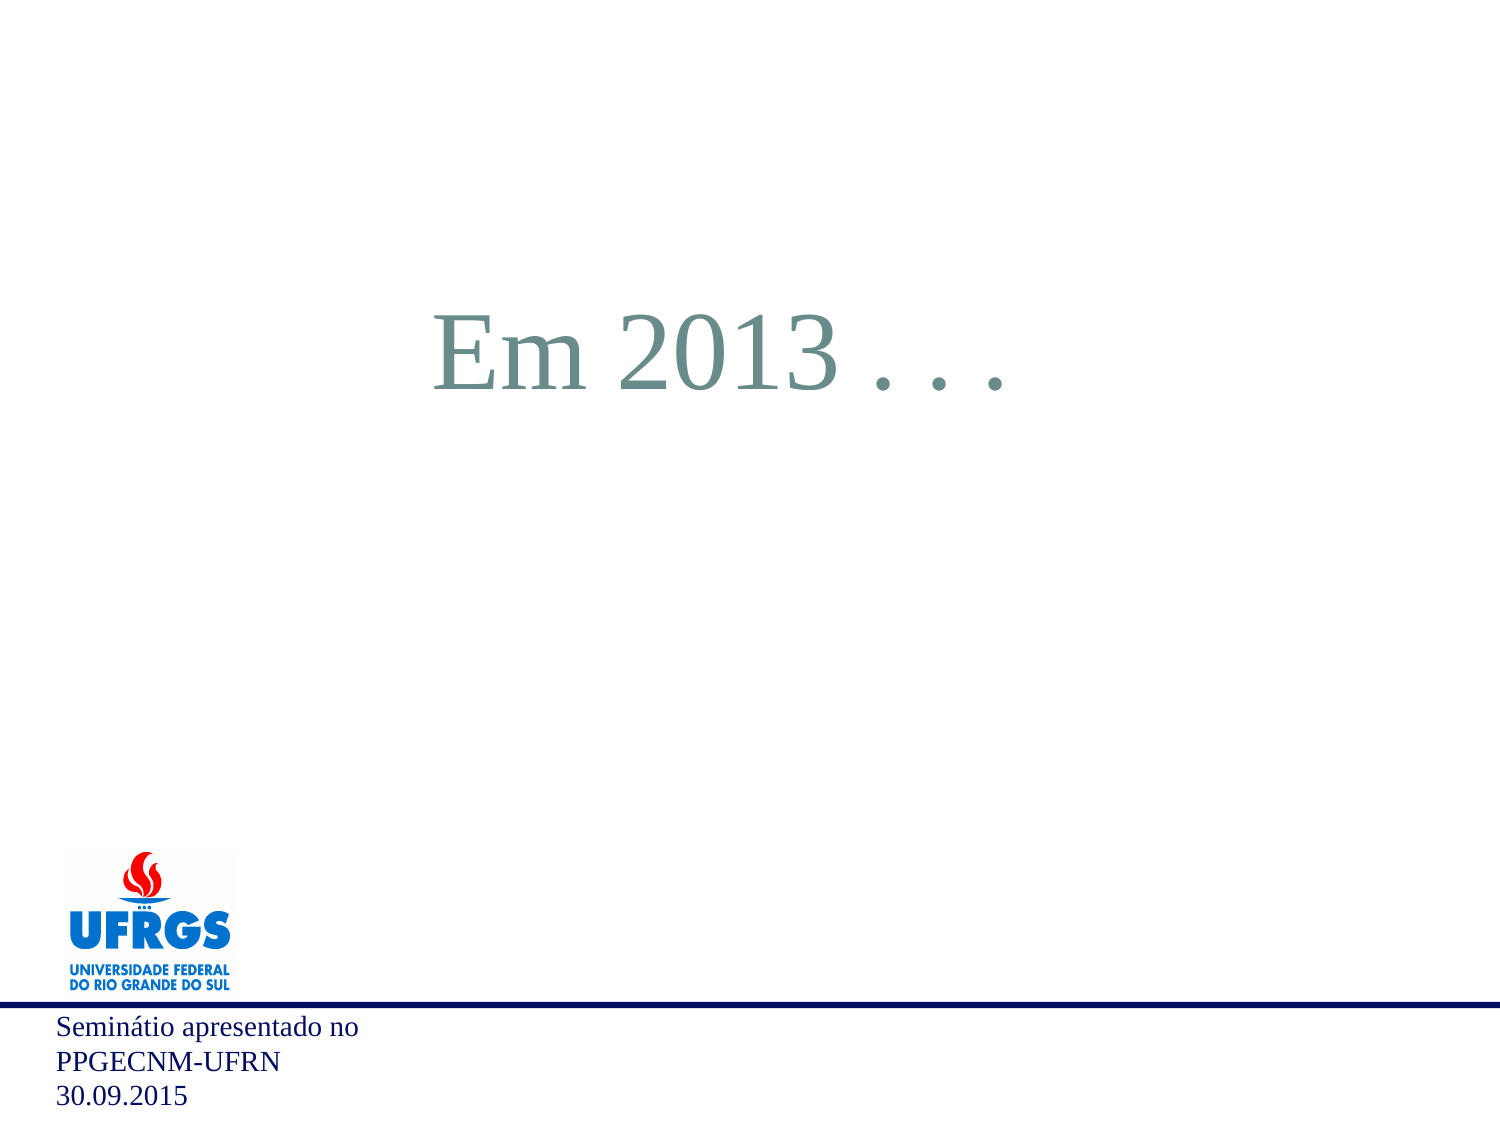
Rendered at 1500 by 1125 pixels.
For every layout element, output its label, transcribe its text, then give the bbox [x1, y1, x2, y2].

text_box Em 2013 . . . [416, 269, 1026, 420]
picture [62, 849, 237, 999]
